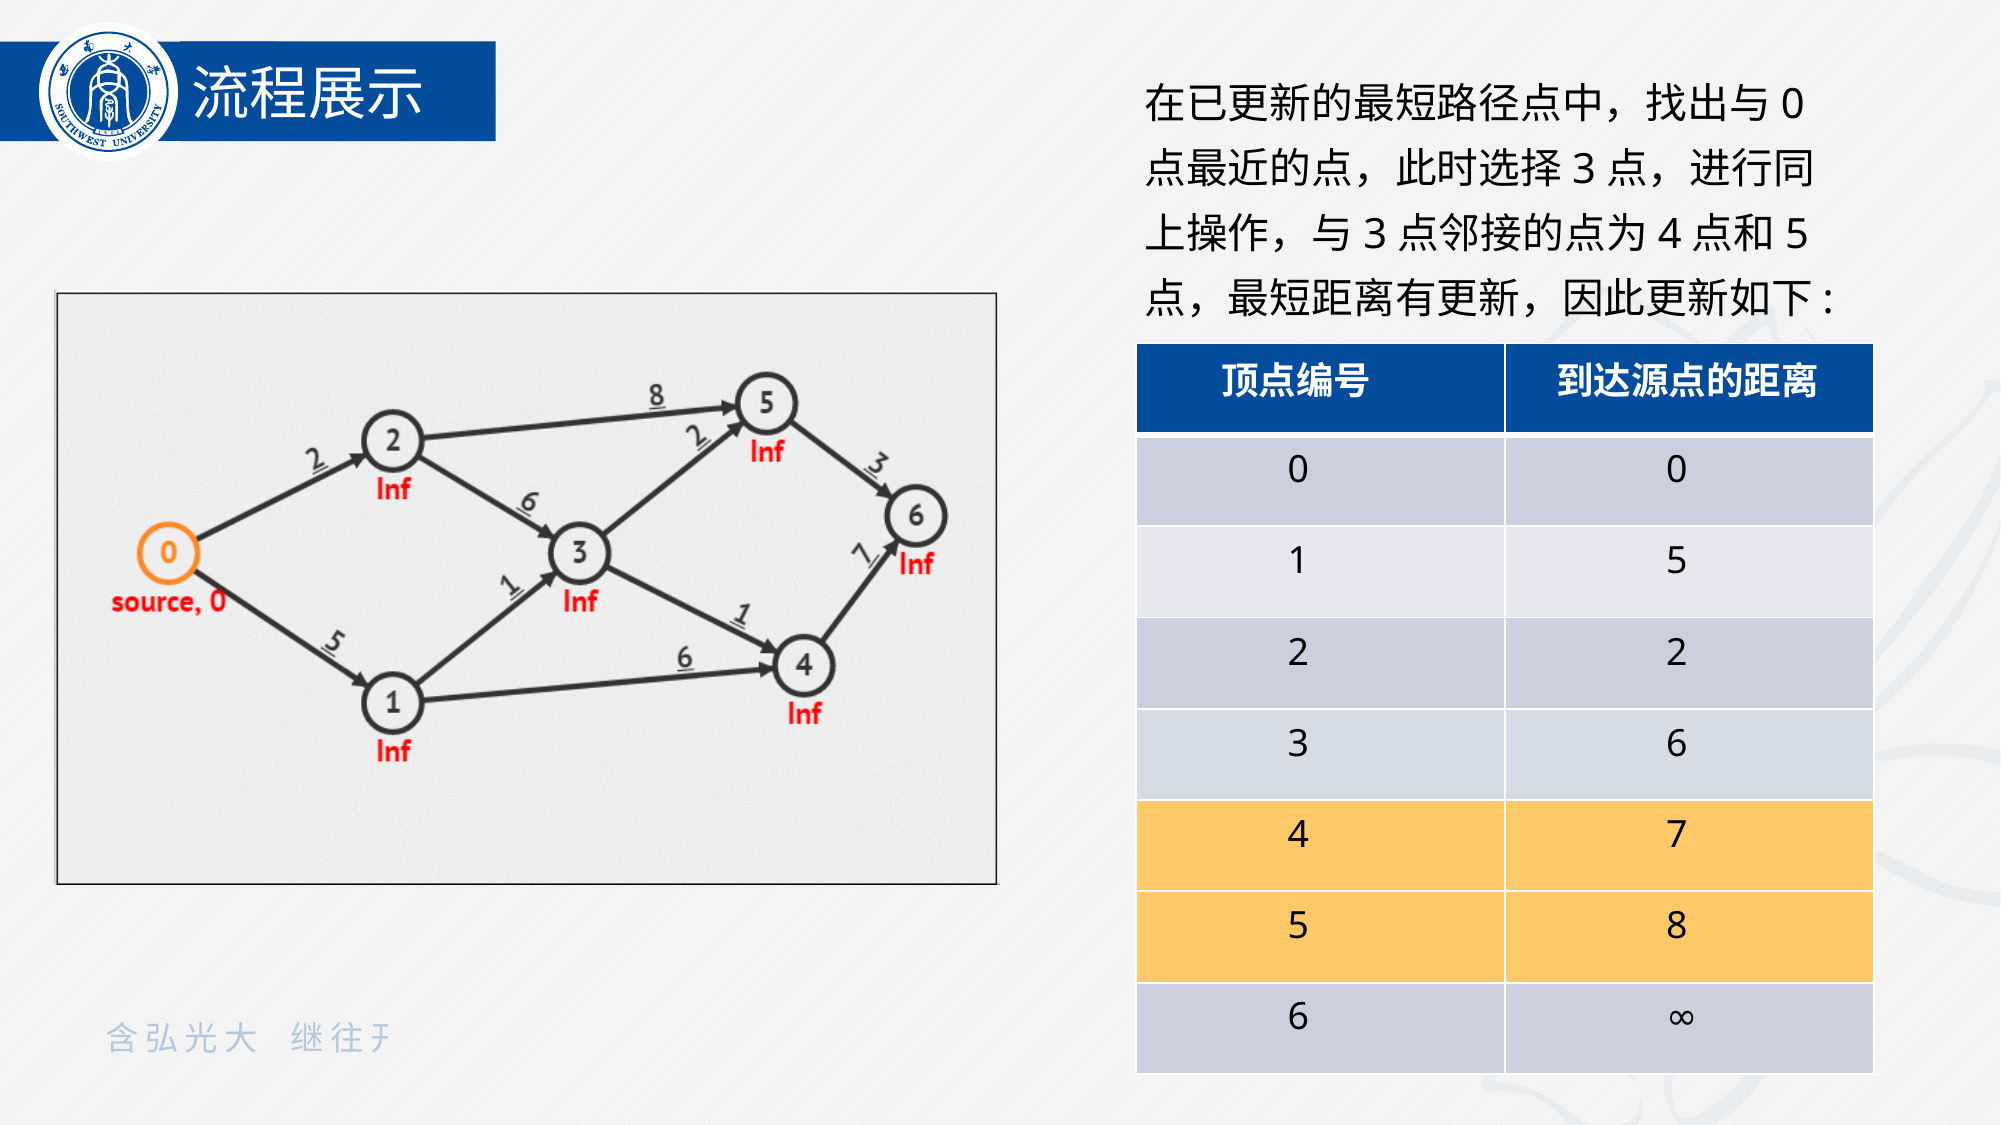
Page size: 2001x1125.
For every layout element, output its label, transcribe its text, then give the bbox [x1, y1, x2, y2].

table_cell 1 [1137, 527, 1504, 617]
table_cell 0 [1506, 438, 1873, 525]
table_cell ∞ [1506, 984, 1873, 1073]
table_header 顶点编号 [1137, 344, 1504, 432]
table_cell 8 [1506, 892, 1873, 982]
table_cell 2 [1137, 618, 1504, 708]
table_header 到达源点的距离 [1506, 344, 1873, 432]
table_cell 0 [1137, 438, 1504, 525]
table_cell 5 [1137, 892, 1504, 982]
table_cell 7 [1506, 801, 1873, 890]
table_cell 2 [1506, 618, 1873, 708]
list 流程展示 [180, 41, 496, 142]
table_cell 4 [1137, 801, 1504, 890]
text_box 在已更新的最短路径点中，找出与0点最近的点，此时选择3点，进行同上操作，与3点邻接的点为4点和5点，最短距离有更新，因此更新如下: [1129, 54, 1851, 330]
table_cell 6 [1506, 710, 1873, 799]
picture [54, 290, 1000, 885]
table_cell 3 [1137, 710, 1504, 799]
table_cell 5 [1506, 527, 1873, 617]
table_cell 6 [1137, 984, 1504, 1073]
